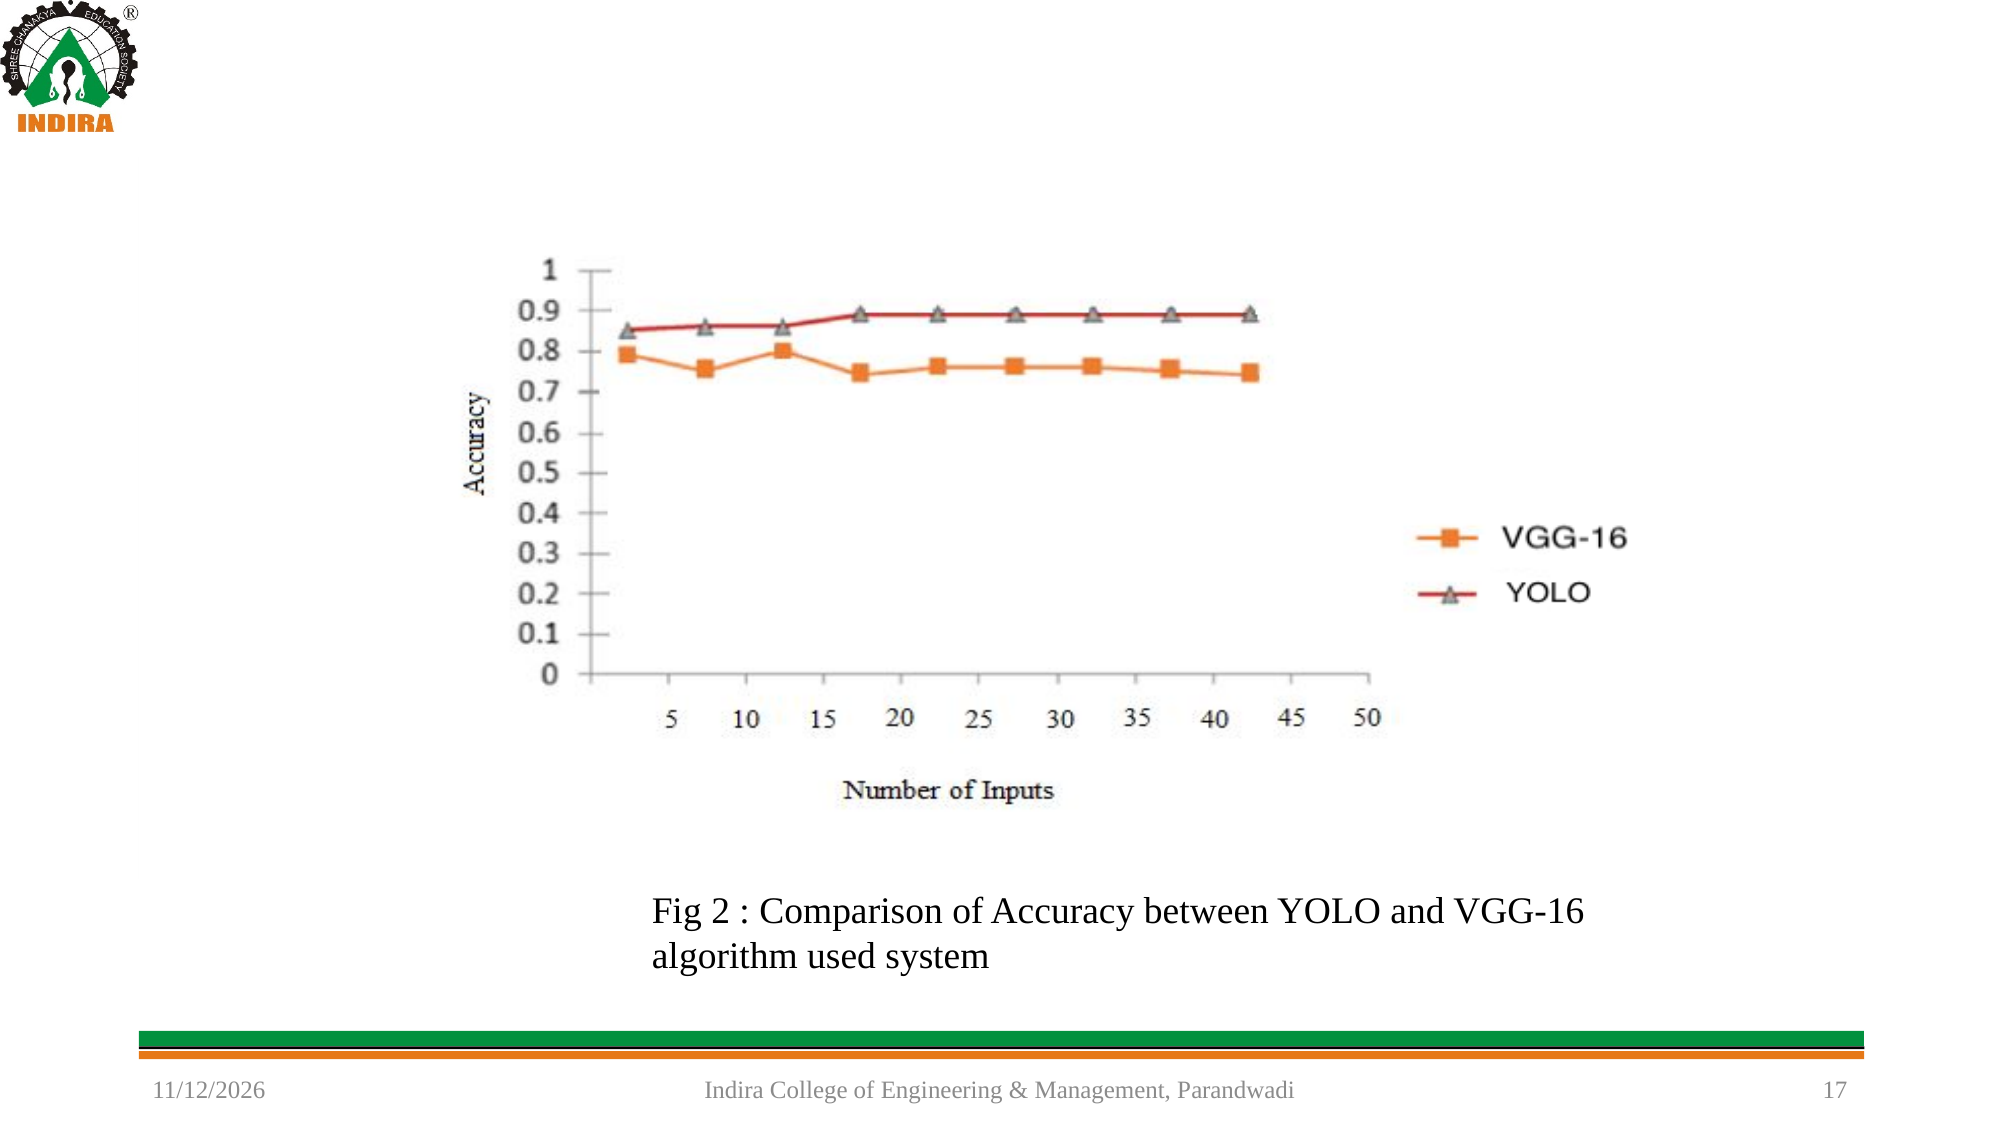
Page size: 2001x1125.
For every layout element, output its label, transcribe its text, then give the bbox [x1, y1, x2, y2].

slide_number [137, 1058, 588, 1119]
slide_number 17 [1412, 1058, 1863, 1119]
picture [0, 0, 139, 132]
footer Indira College of Engineering & Management, Parandwadi [662, 1058, 1338, 1119]
text_box Fig 2 : Comparison of Accuracy between YOLO and VGG-16 algorithm used system [637, 880, 1612, 984]
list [137, 156, 1863, 880]
